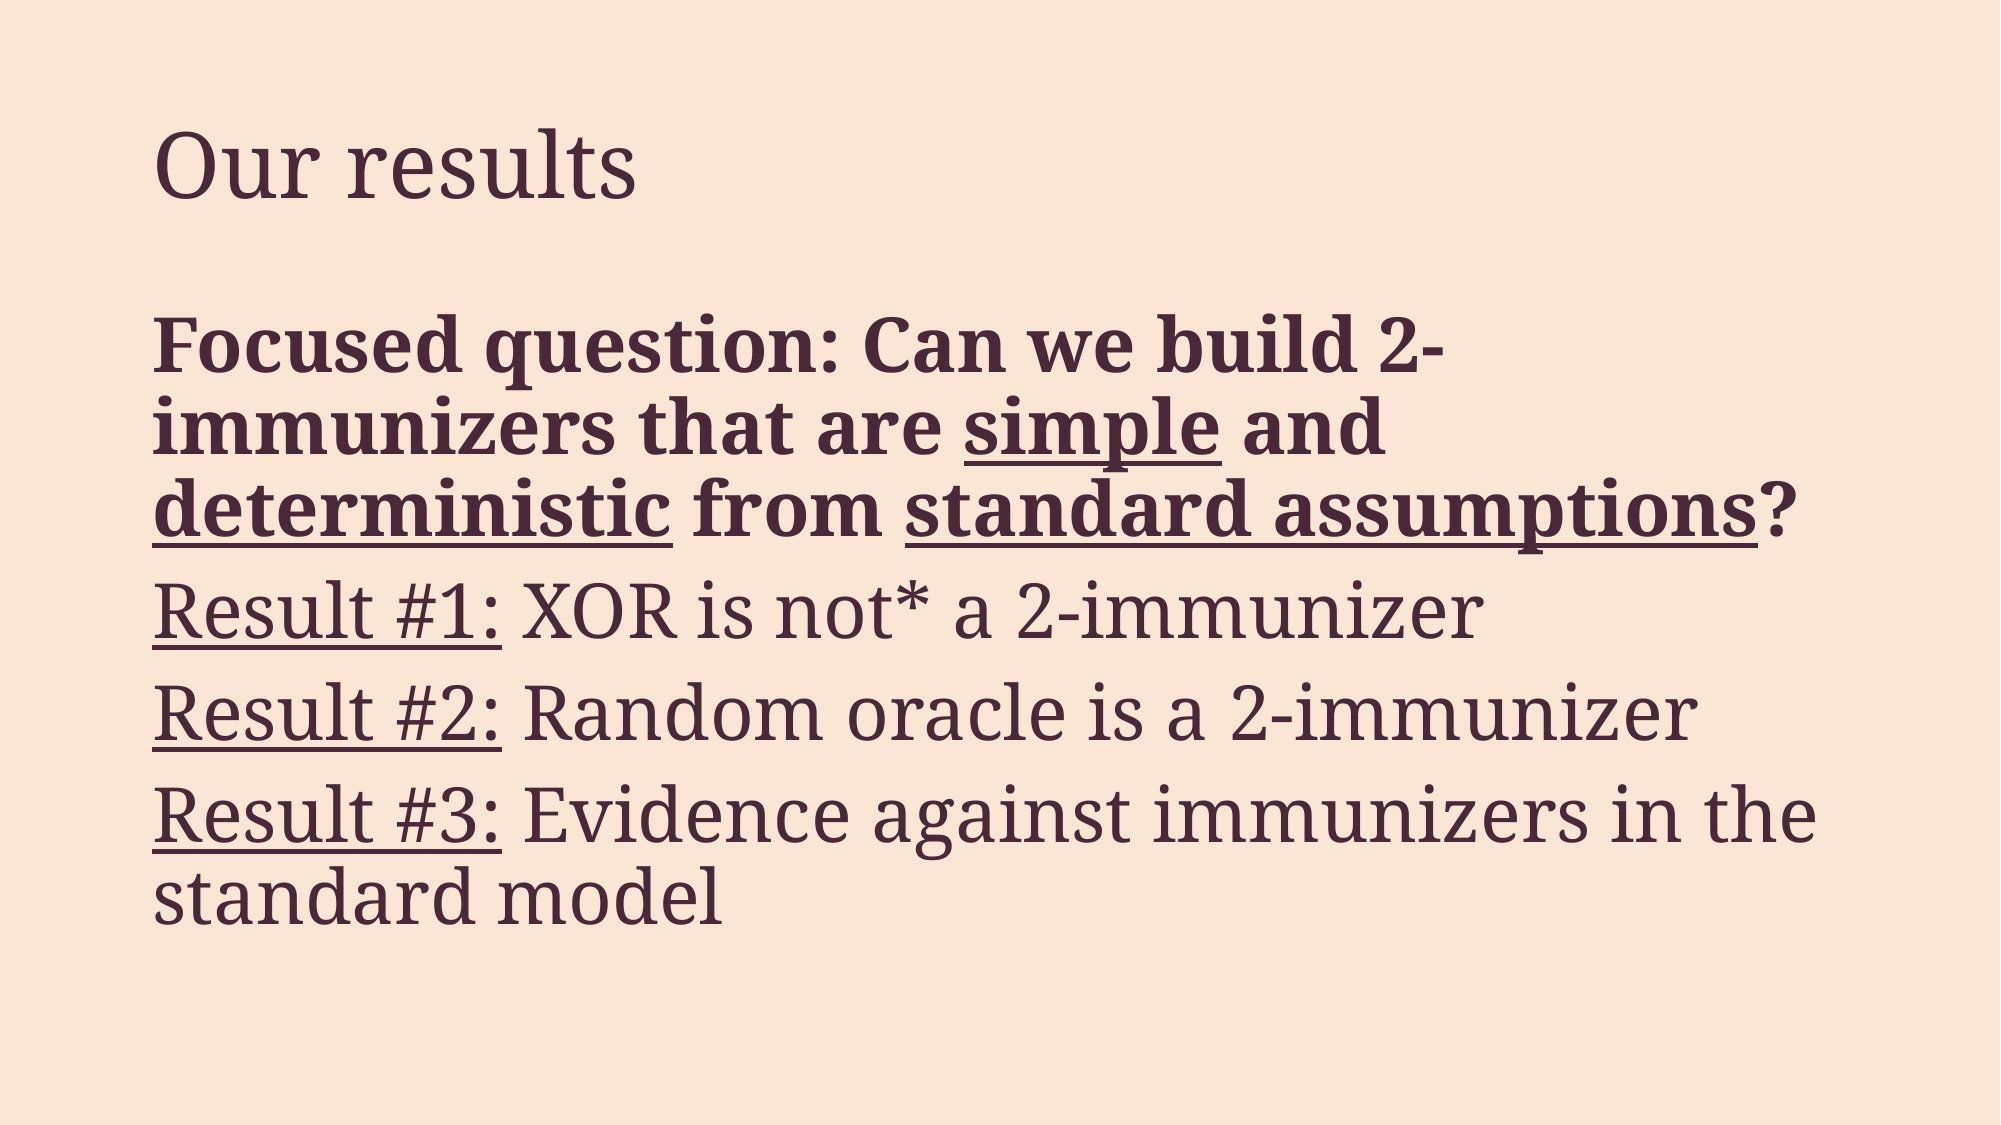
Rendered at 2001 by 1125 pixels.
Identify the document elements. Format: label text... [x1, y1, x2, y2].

title Our results [137, 59, 1863, 278]
list Focused question: Can we build 2-immunizers that are simple and deterministic from standard assumptions? Result #1: XOR is not* a 2-immunizer Result #2: Random oracle is a 2-immunizer Result #3: Evidence against immunizers in the standard model [137, 299, 1863, 1014]
